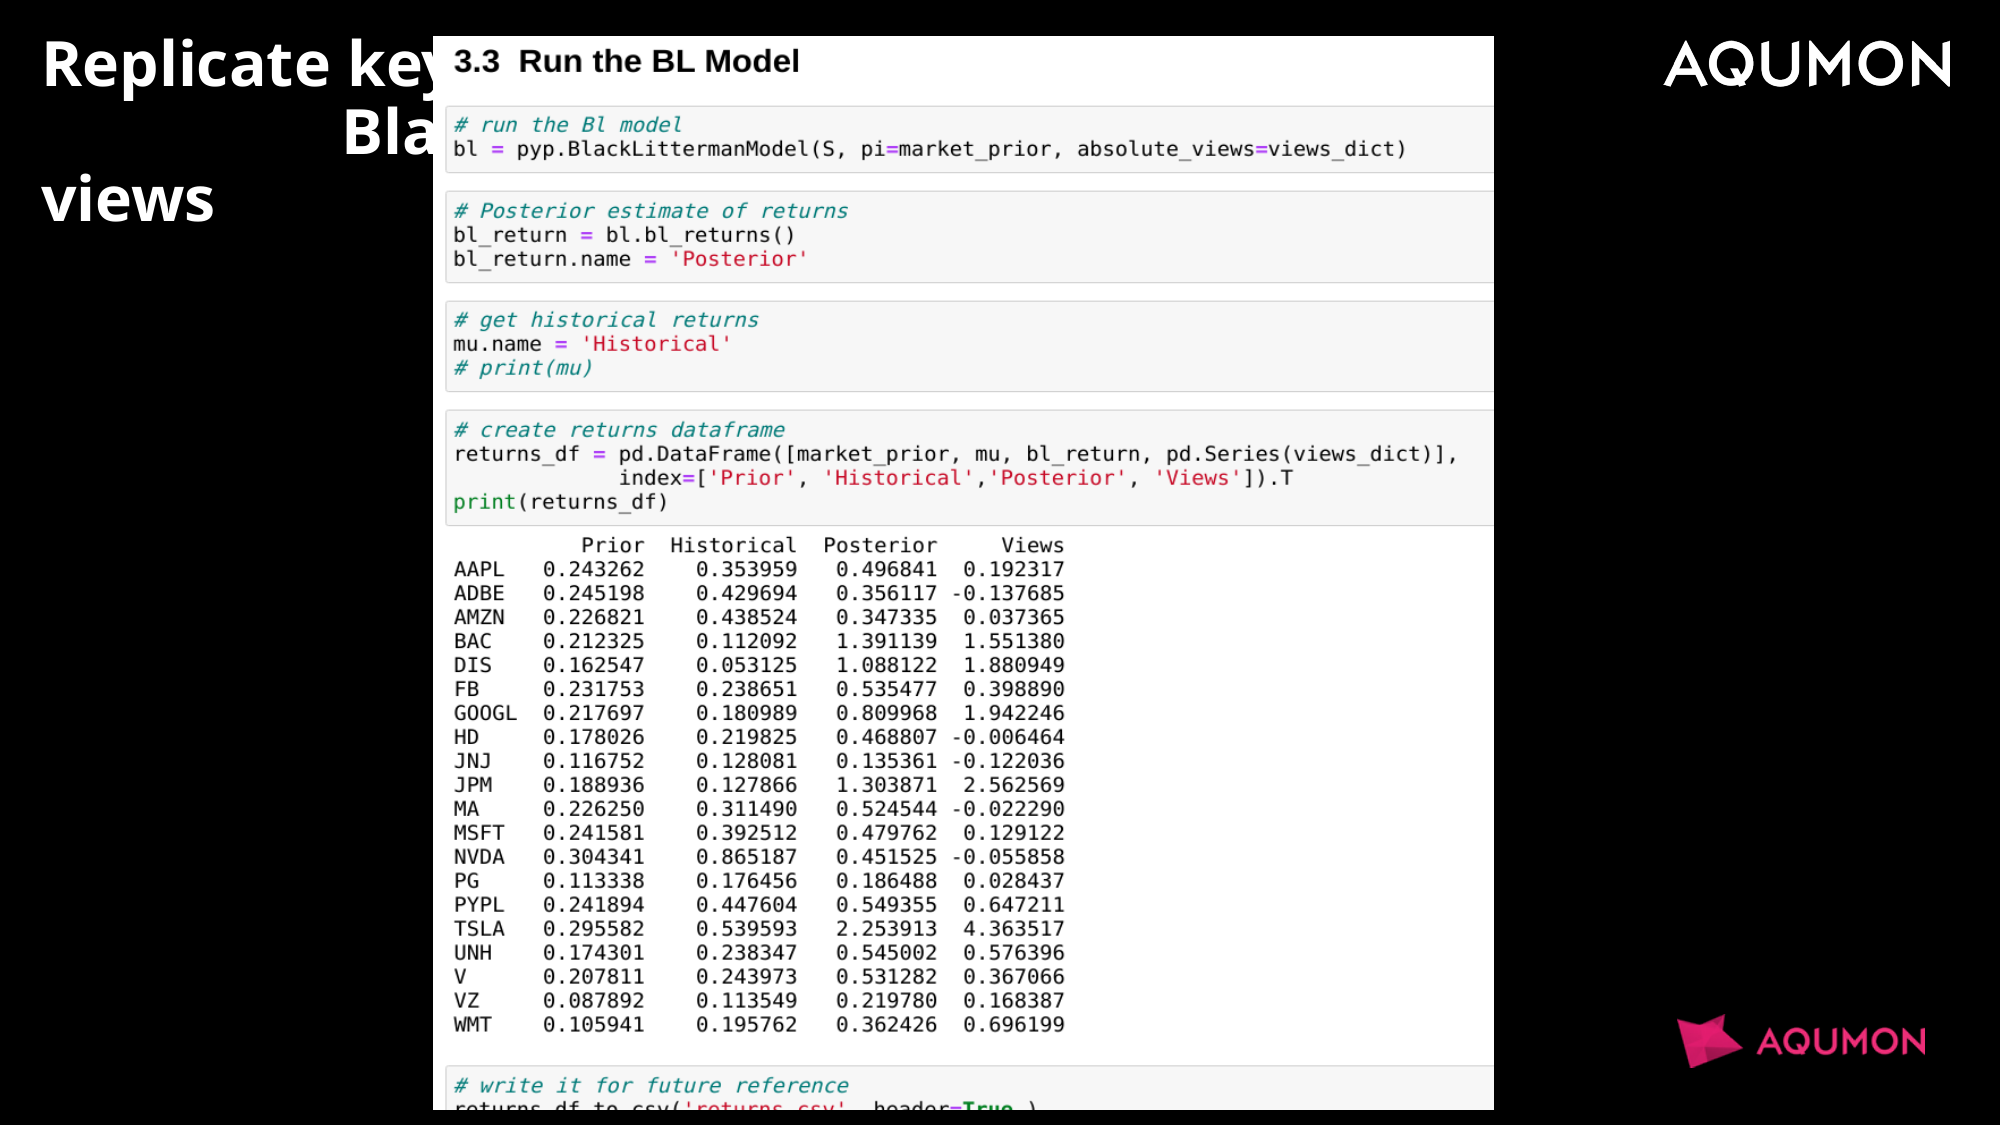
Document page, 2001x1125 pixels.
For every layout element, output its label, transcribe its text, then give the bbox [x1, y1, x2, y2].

picture [1677, 1014, 1925, 1069]
text_box Replicate key component: Black Litterman Construct Prior and views [34, 25, 1522, 243]
picture [1663, 40, 1950, 87]
picture [432, 36, 1495, 1111]
